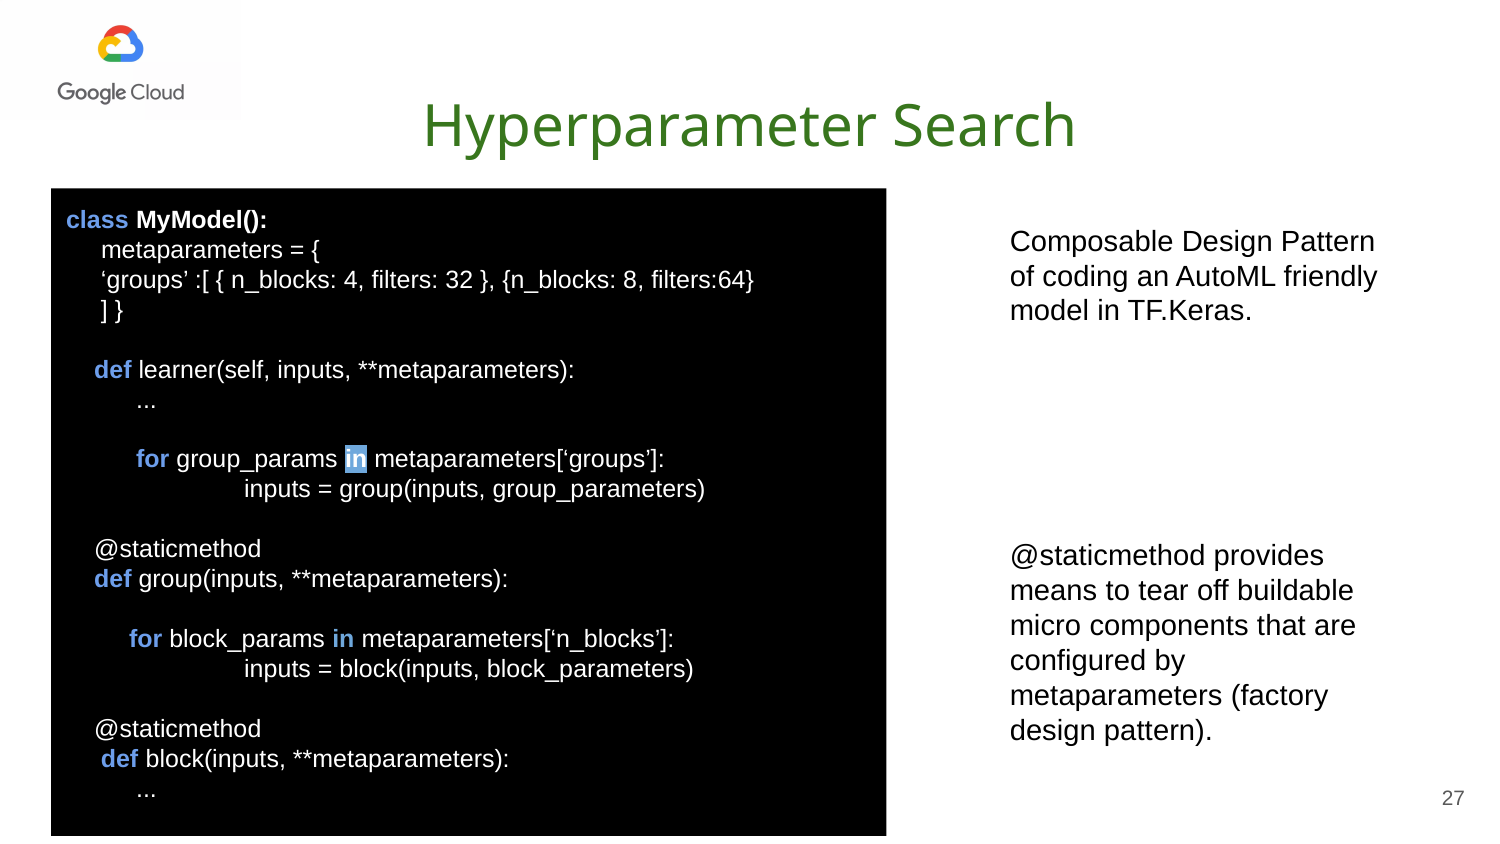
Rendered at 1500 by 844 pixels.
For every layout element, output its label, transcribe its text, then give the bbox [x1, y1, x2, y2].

text_box ‹#› [1389, 764, 1480, 830]
title Hyperparameter Search [51, 72, 1449, 167]
text_box Composable Design Pattern of coding an AutoML friendly model in TF.Keras. @staticmethod provides means to tear off buildable micro components that are configured by metaparameters (factory design pattern). [994, 206, 1421, 800]
text_box class MyModel(): metaparameters = { ‘groups’ :[ { n_blocks: 4, filters: 32 }, {n_blocks: 8, filters:64} ] } def learner(self, inputs, **metaparameters): ... for group_params in metaparameters[‘groups’]: inputs = group(inputs, group_parameters) @staticmethod def group(inputs, **metaparameters): for block_params in metaparameters[‘n_blocks’]: inputs = block(inputs, block_parameters) @staticmethod def block(inputs, **metaparameters): ... [51, 188, 887, 836]
picture [0, 0, 241, 121]
